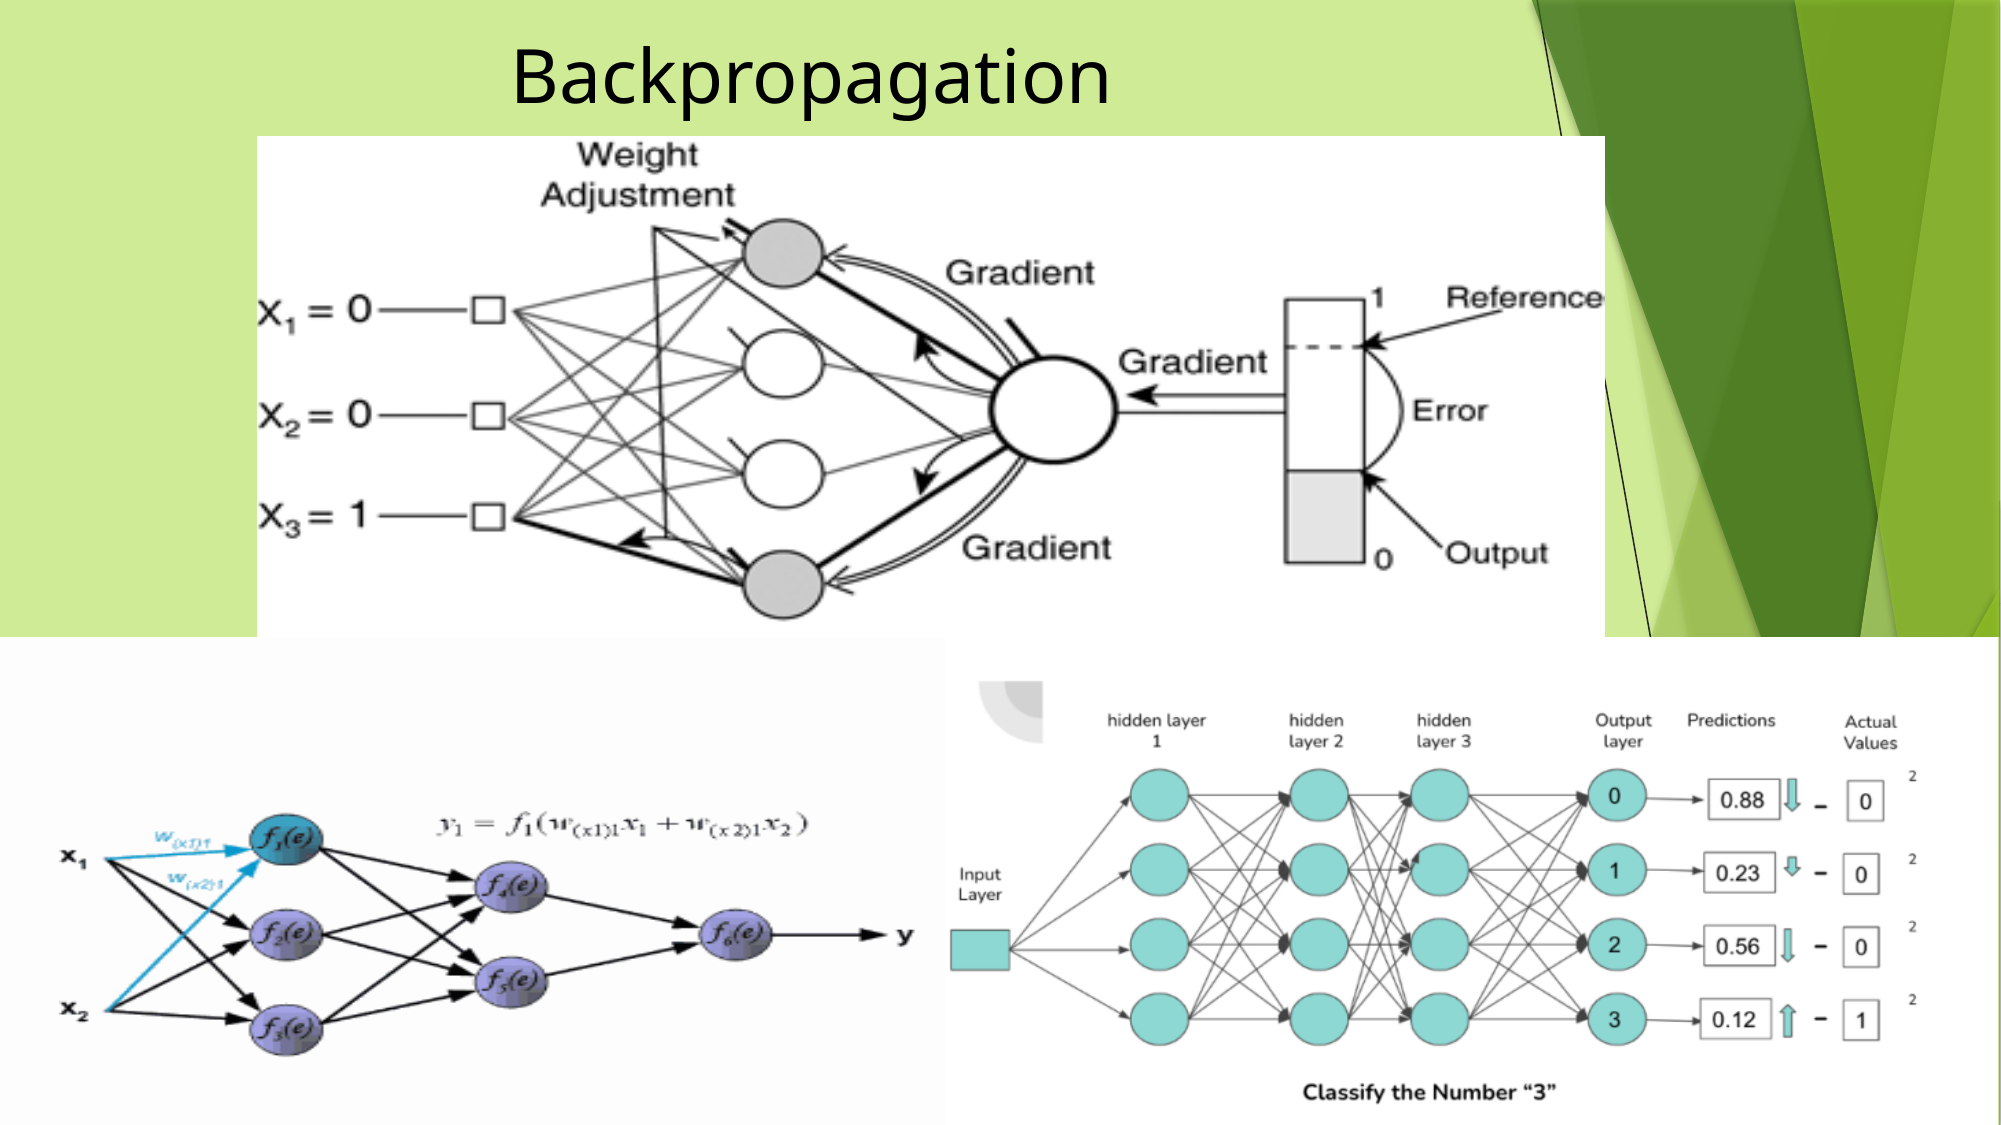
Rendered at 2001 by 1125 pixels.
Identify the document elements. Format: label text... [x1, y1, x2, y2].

picture [0, 136, 2000, 1125]
title Backpropagation [106, 21, 1517, 137]
